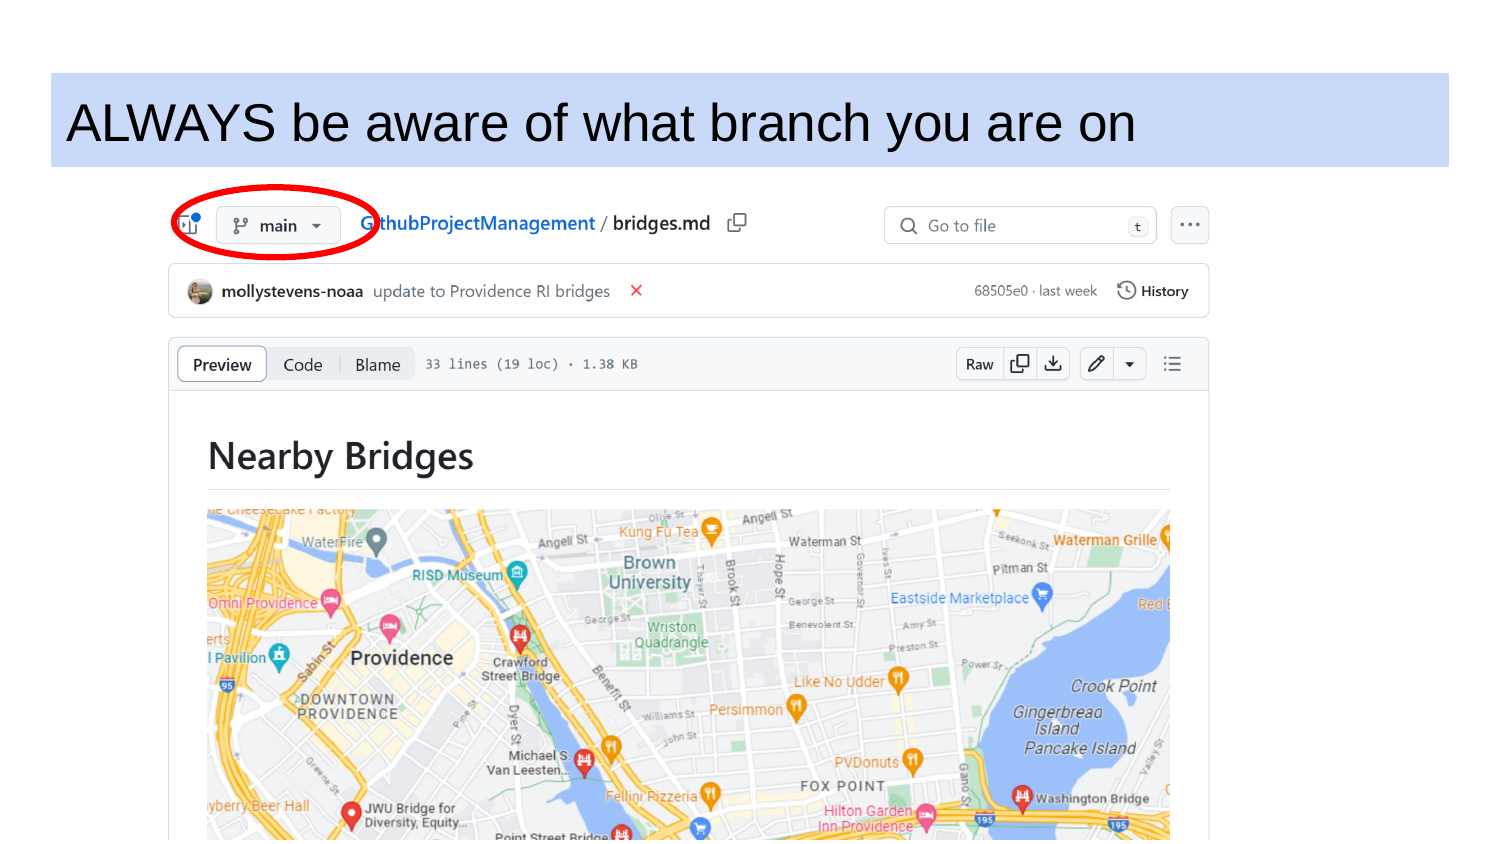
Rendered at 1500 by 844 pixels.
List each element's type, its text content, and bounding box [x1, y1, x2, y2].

title ALWAYS be aware of what branch you are on [51, 72, 1449, 167]
picture [161, 190, 1219, 841]
